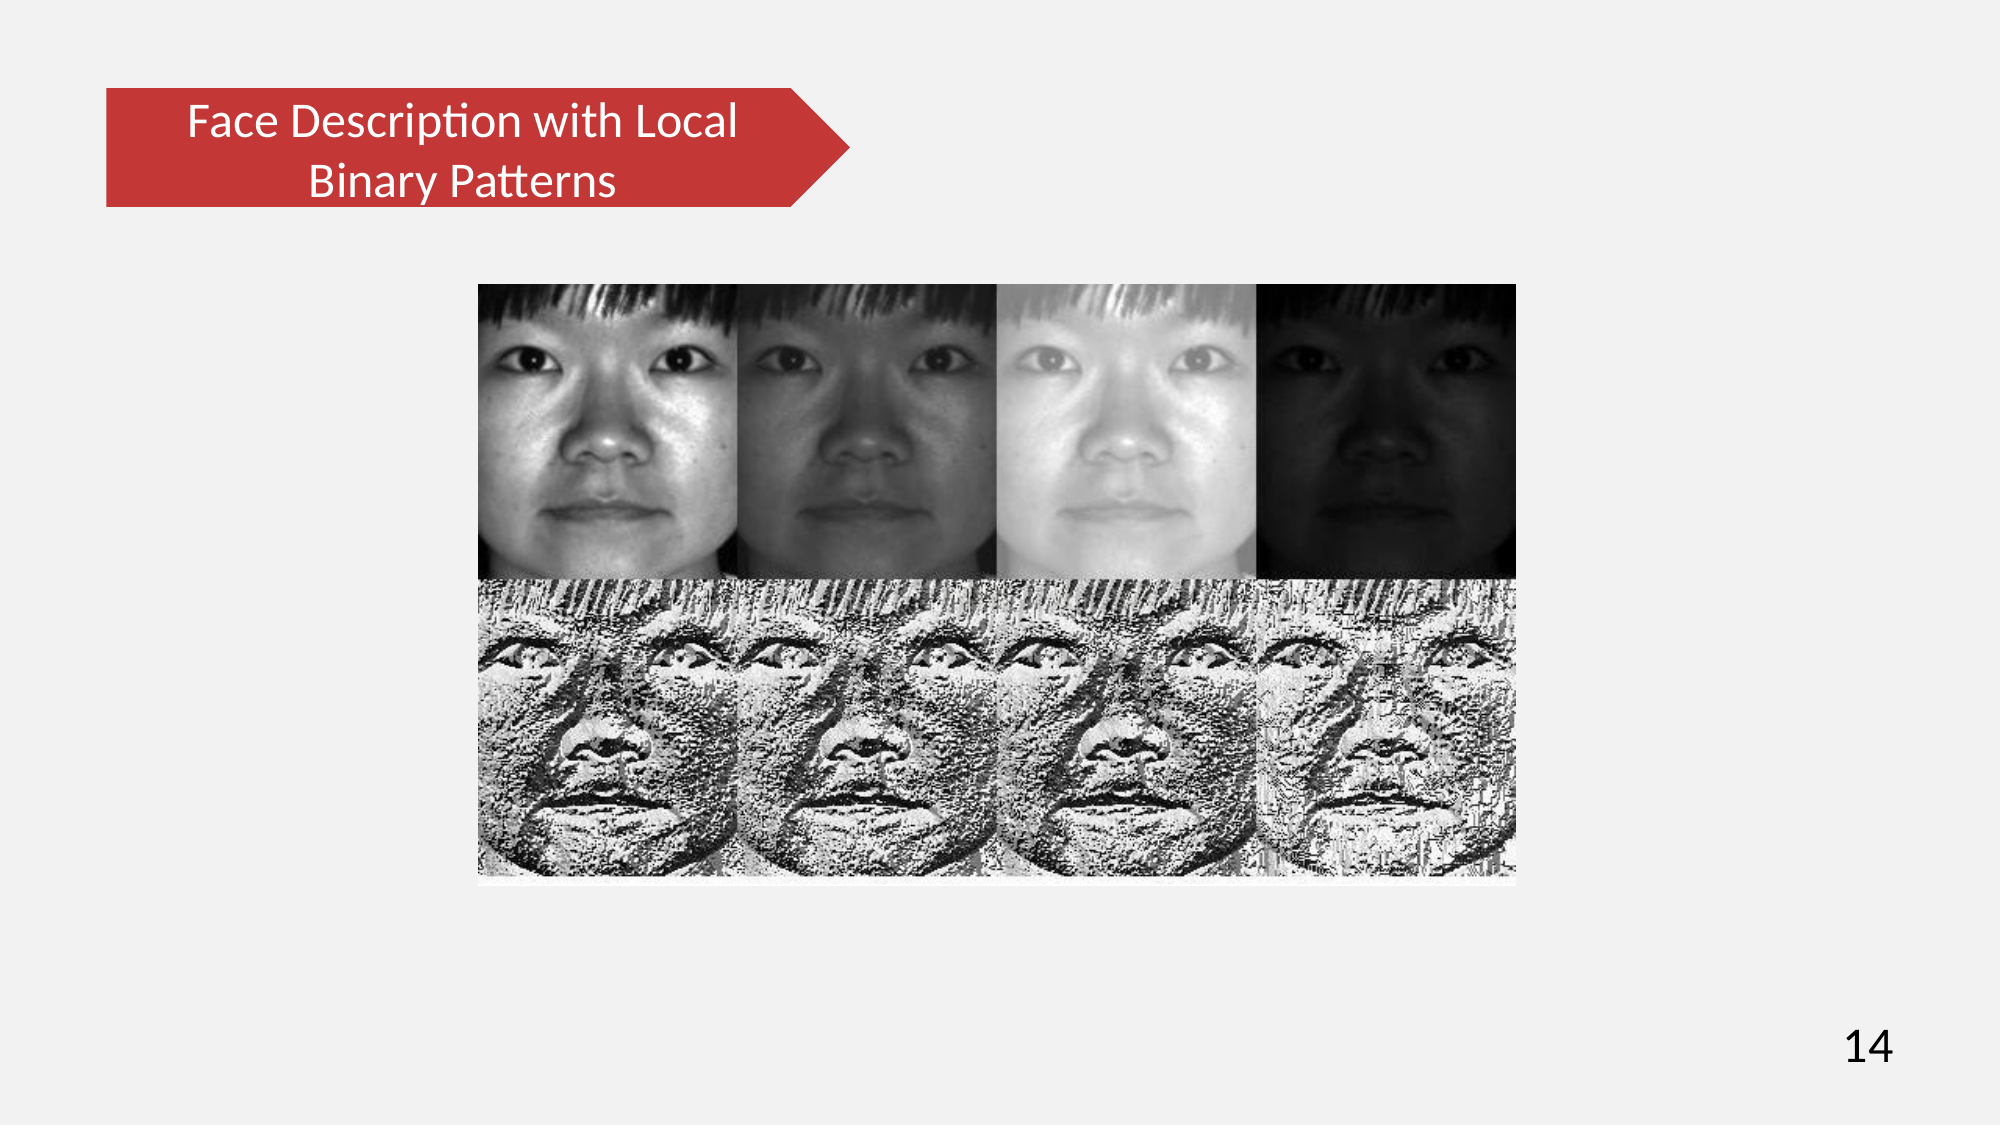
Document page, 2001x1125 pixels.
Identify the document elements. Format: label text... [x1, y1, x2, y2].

text_box 14 [1458, 1005, 1909, 1066]
picture [478, 284, 1516, 886]
text_box Face Description with Local Binary Patterns [105, 87, 852, 208]
